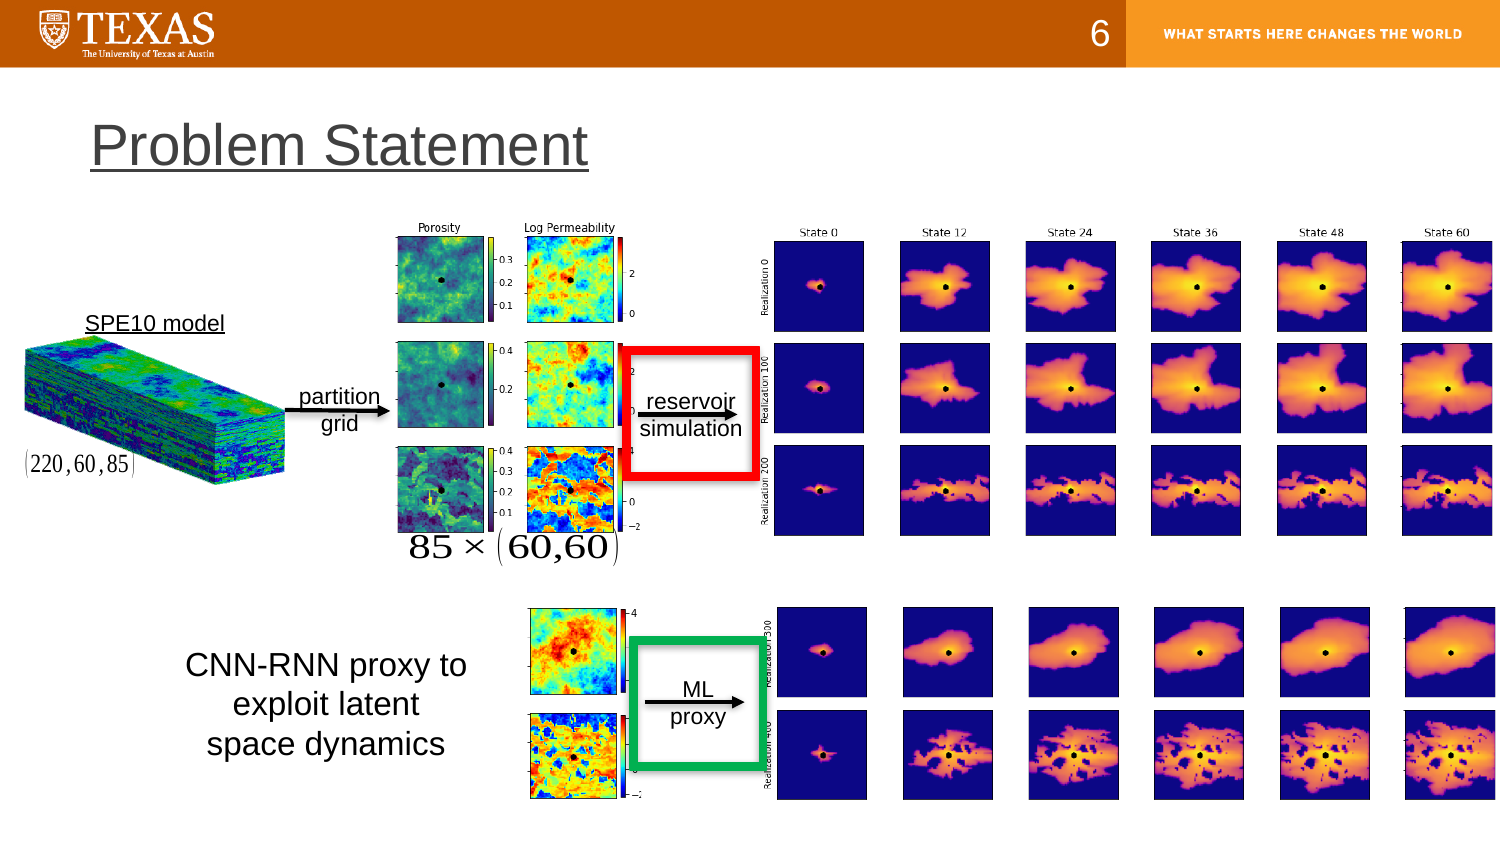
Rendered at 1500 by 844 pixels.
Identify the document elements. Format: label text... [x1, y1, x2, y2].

title Problem Statement [75, 71, 1425, 213]
text_box 6 [1074, 1, 1125, 62]
picture [0, 0, 1500, 844]
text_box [278, 373, 402, 445]
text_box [625, 636, 771, 771]
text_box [618, 346, 764, 481]
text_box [386, 212, 647, 569]
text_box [24, 300, 286, 485]
text_box CNN-RNN proxy to exploit latent space dynamics [169, 635, 483, 770]
